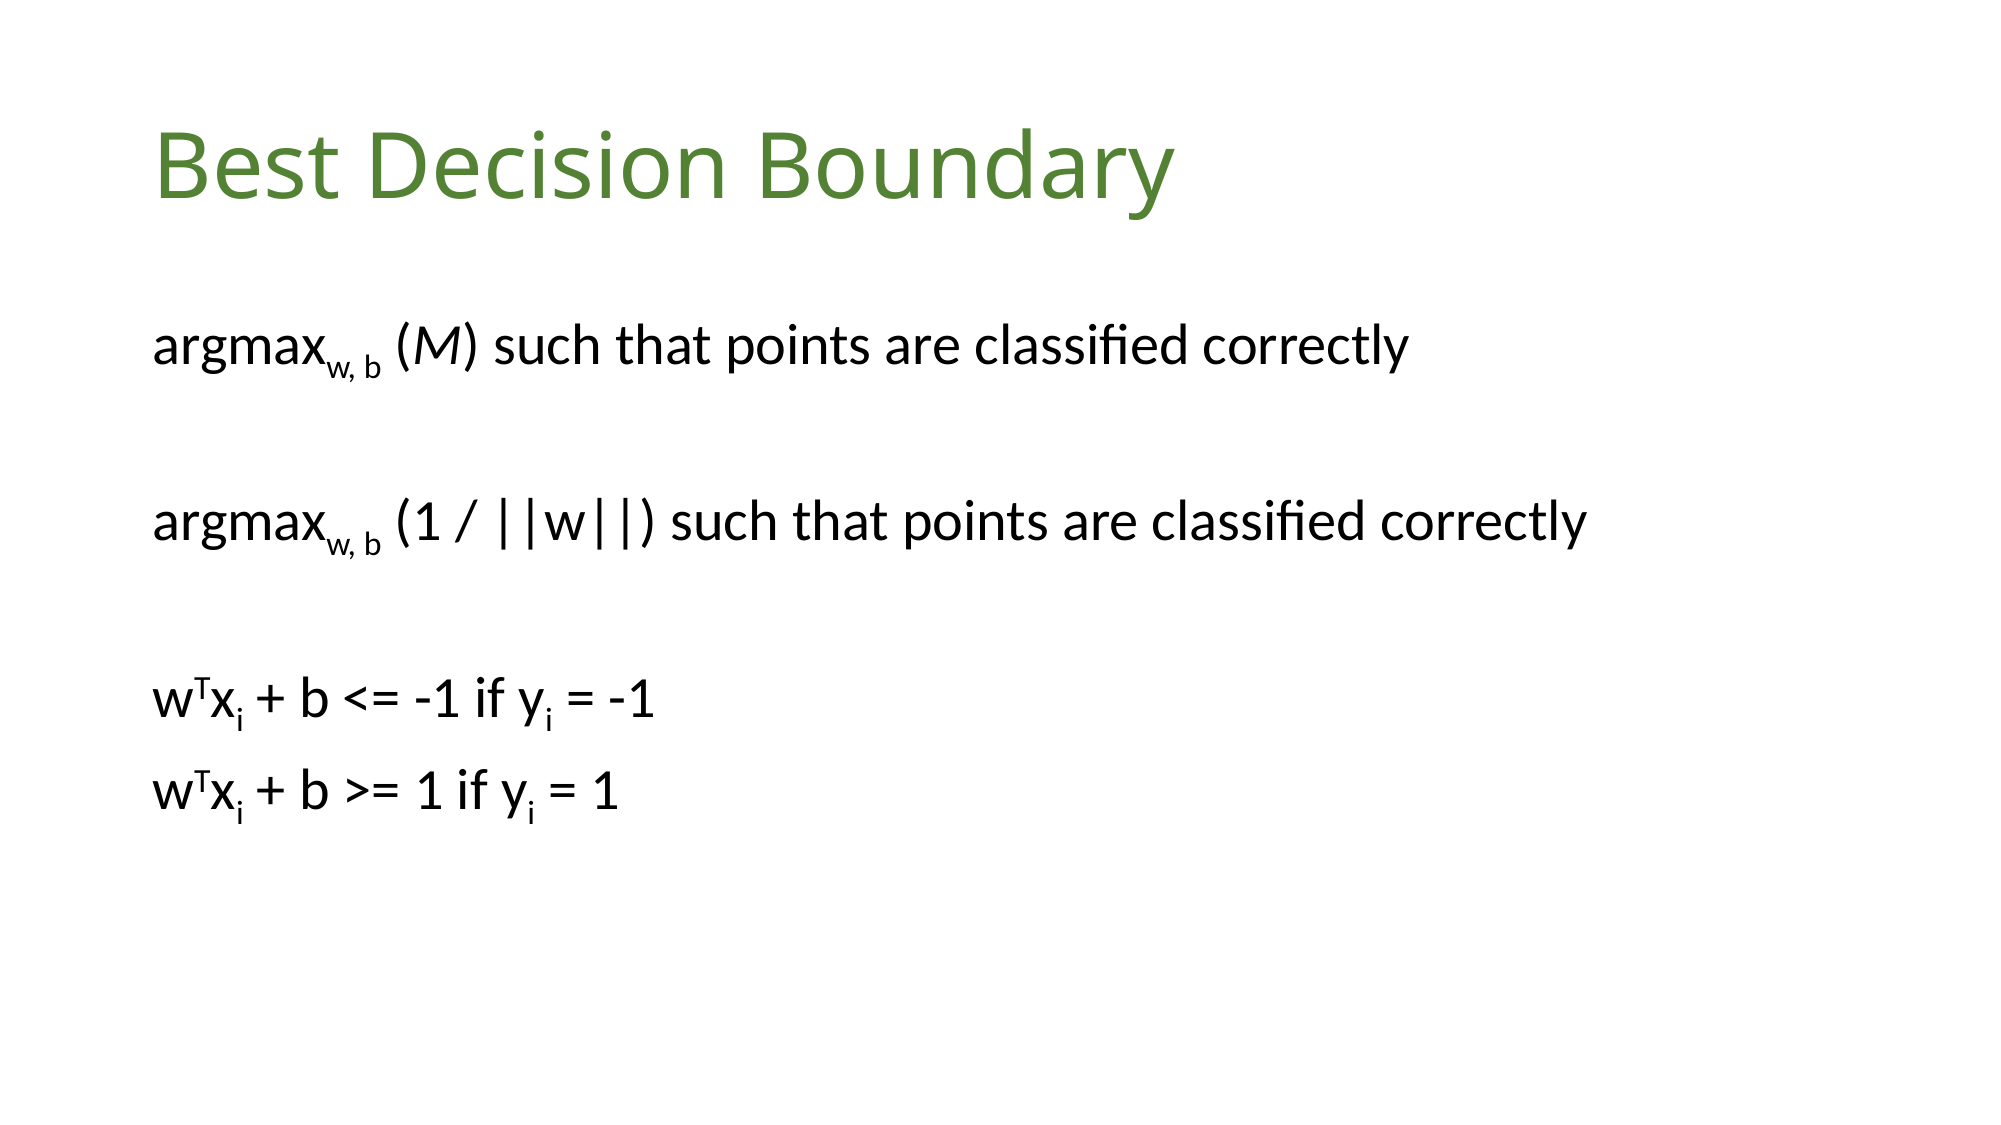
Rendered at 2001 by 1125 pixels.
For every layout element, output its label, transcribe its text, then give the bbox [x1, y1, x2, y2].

title Best Decision Boundary [137, 59, 1863, 278]
list argmaxw, b (M) such that points are classified correctly argmaxw, b (1 / ||w||) such that points are classified correctly wTxi + b <= -1 if yi = -1 wTxi + b >= 1 if yi = 1 [137, 299, 1863, 1014]
